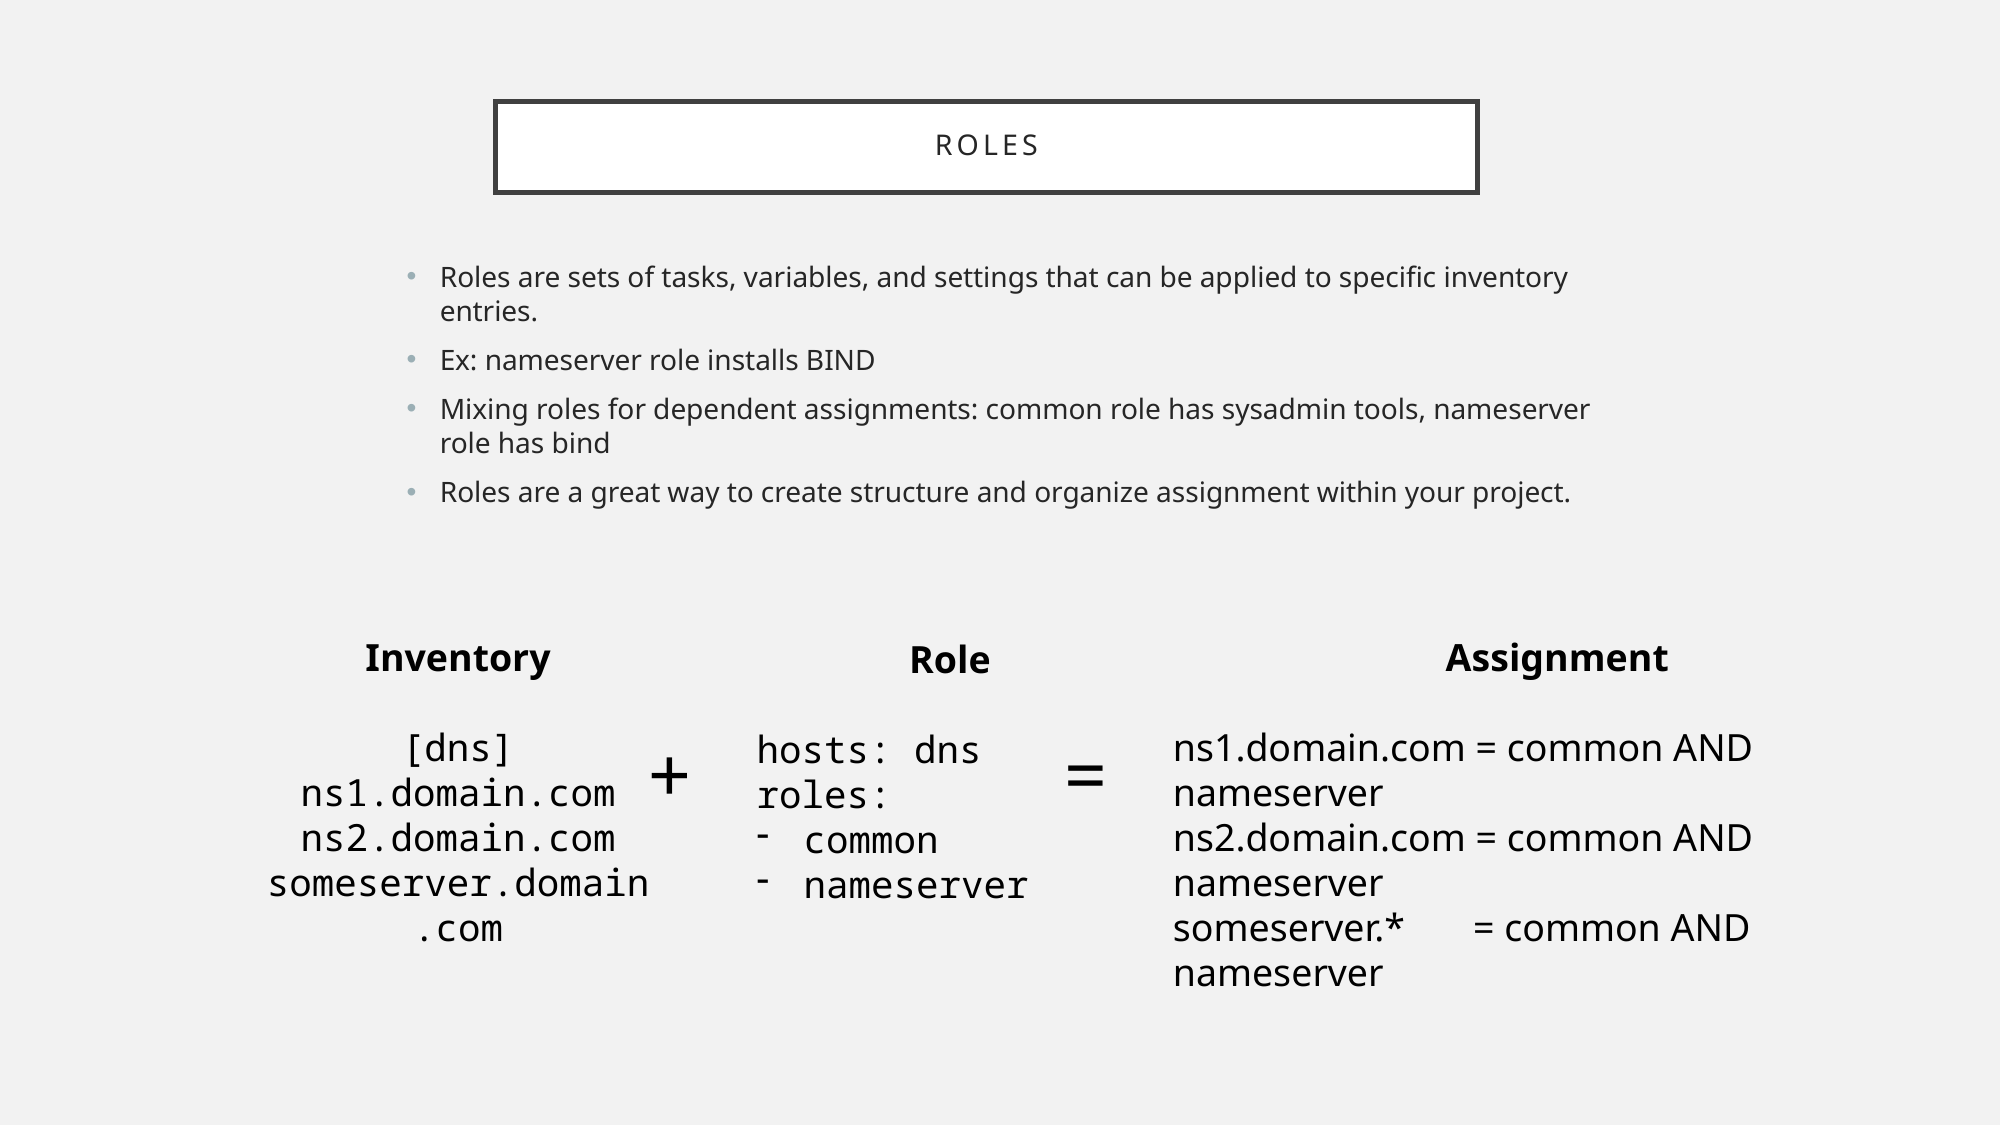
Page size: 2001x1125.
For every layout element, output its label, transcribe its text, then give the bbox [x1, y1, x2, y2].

text_box = [1050, 720, 1126, 825]
text_box + [633, 720, 710, 825]
text_box Role hosts: dns roles: common nameserver [741, 628, 1158, 914]
text_box Assignment ns1.domain.com = common AND nameserver ns2.domain.com = common AND nameserver someserver.* = common AND nameserver [1158, 626, 1957, 1002]
text_box Inventory [dns] ns1.domain.com ns2.domain.com someserver.domain.com [249, 626, 667, 957]
title Roles [493, 99, 1480, 195]
list Roles are sets of tasks, variables, and settings that can be applied to specific inventory entries. Ex: nameserver role installs BIND Mixing roles for dependent assignments: common role has sysadmin tools, nameserver role has bind Roles are a great way to create structure and organize assignment within your project. [391, 251, 1660, 522]
